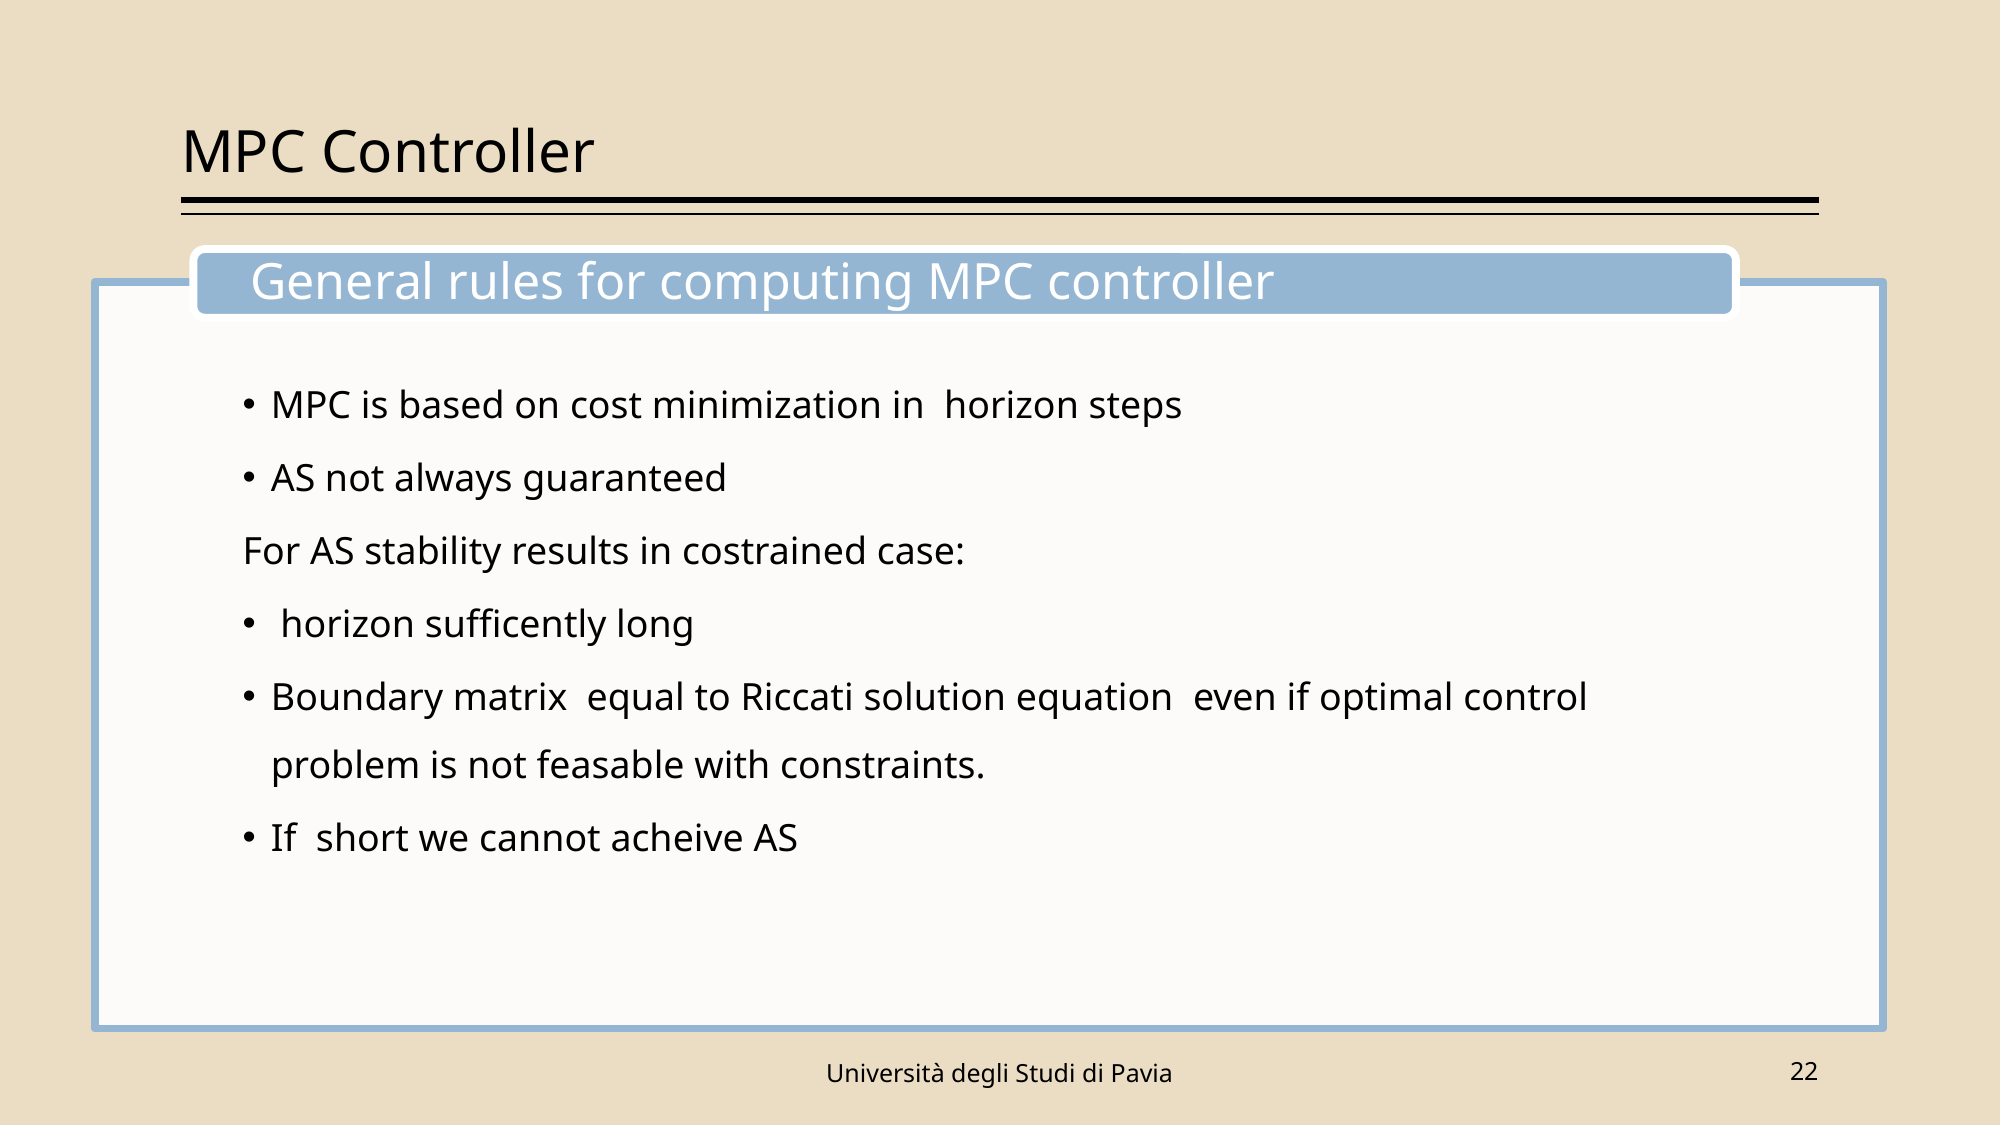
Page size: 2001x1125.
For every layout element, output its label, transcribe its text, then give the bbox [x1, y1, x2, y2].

footer Università degli Studi di Pavia [481, 1042, 1518, 1103]
slide_number 22 [1518, 1042, 1819, 1103]
title MPC Controller [181, 12, 1819, 193]
